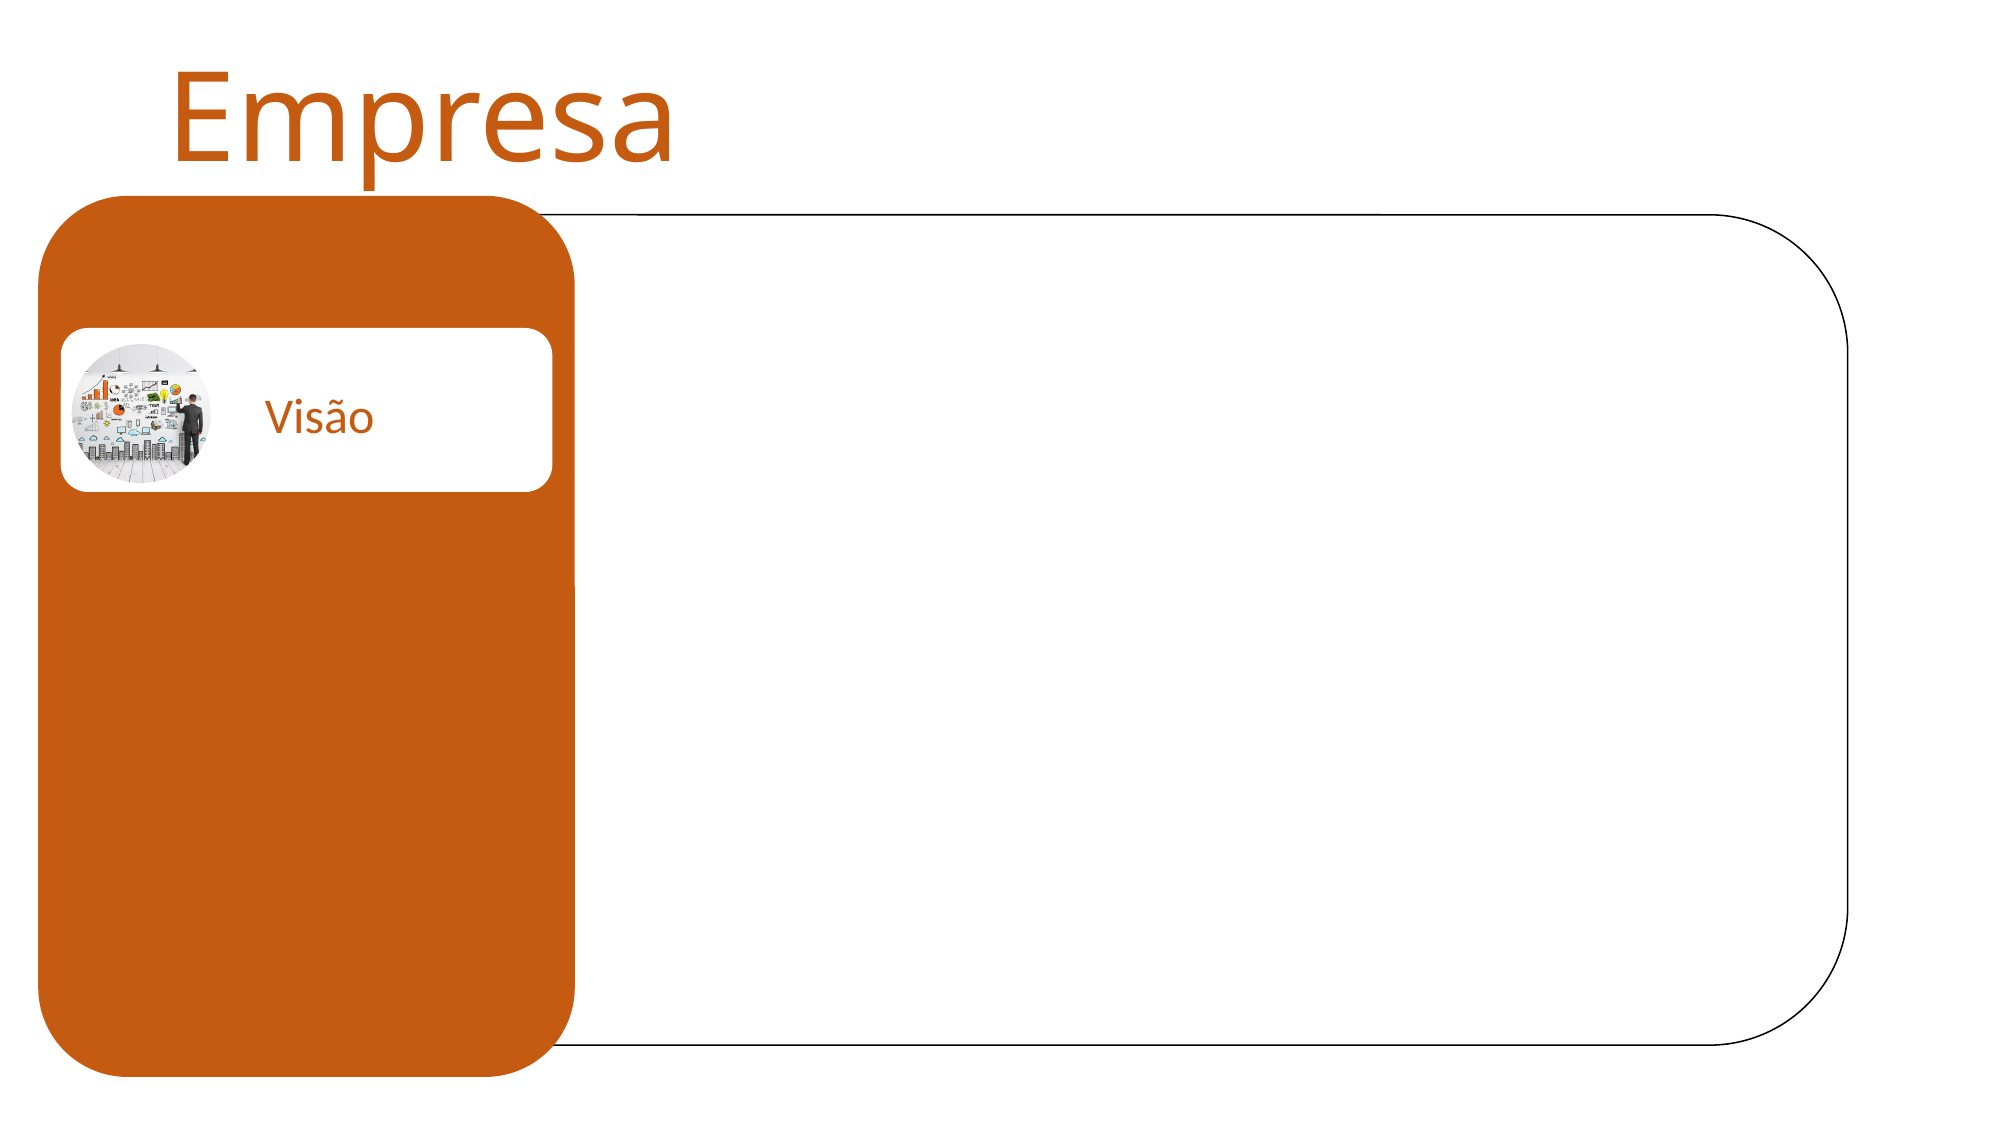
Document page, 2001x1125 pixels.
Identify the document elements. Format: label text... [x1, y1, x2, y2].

text_box [37, 194, 576, 1079]
text_box Visão [250, 375, 479, 451]
text_box [59, 326, 554, 494]
text_box Empresa [152, 29, 1152, 194]
text_box [71, 344, 211, 484]
text_box [541, 213, 1849, 1047]
